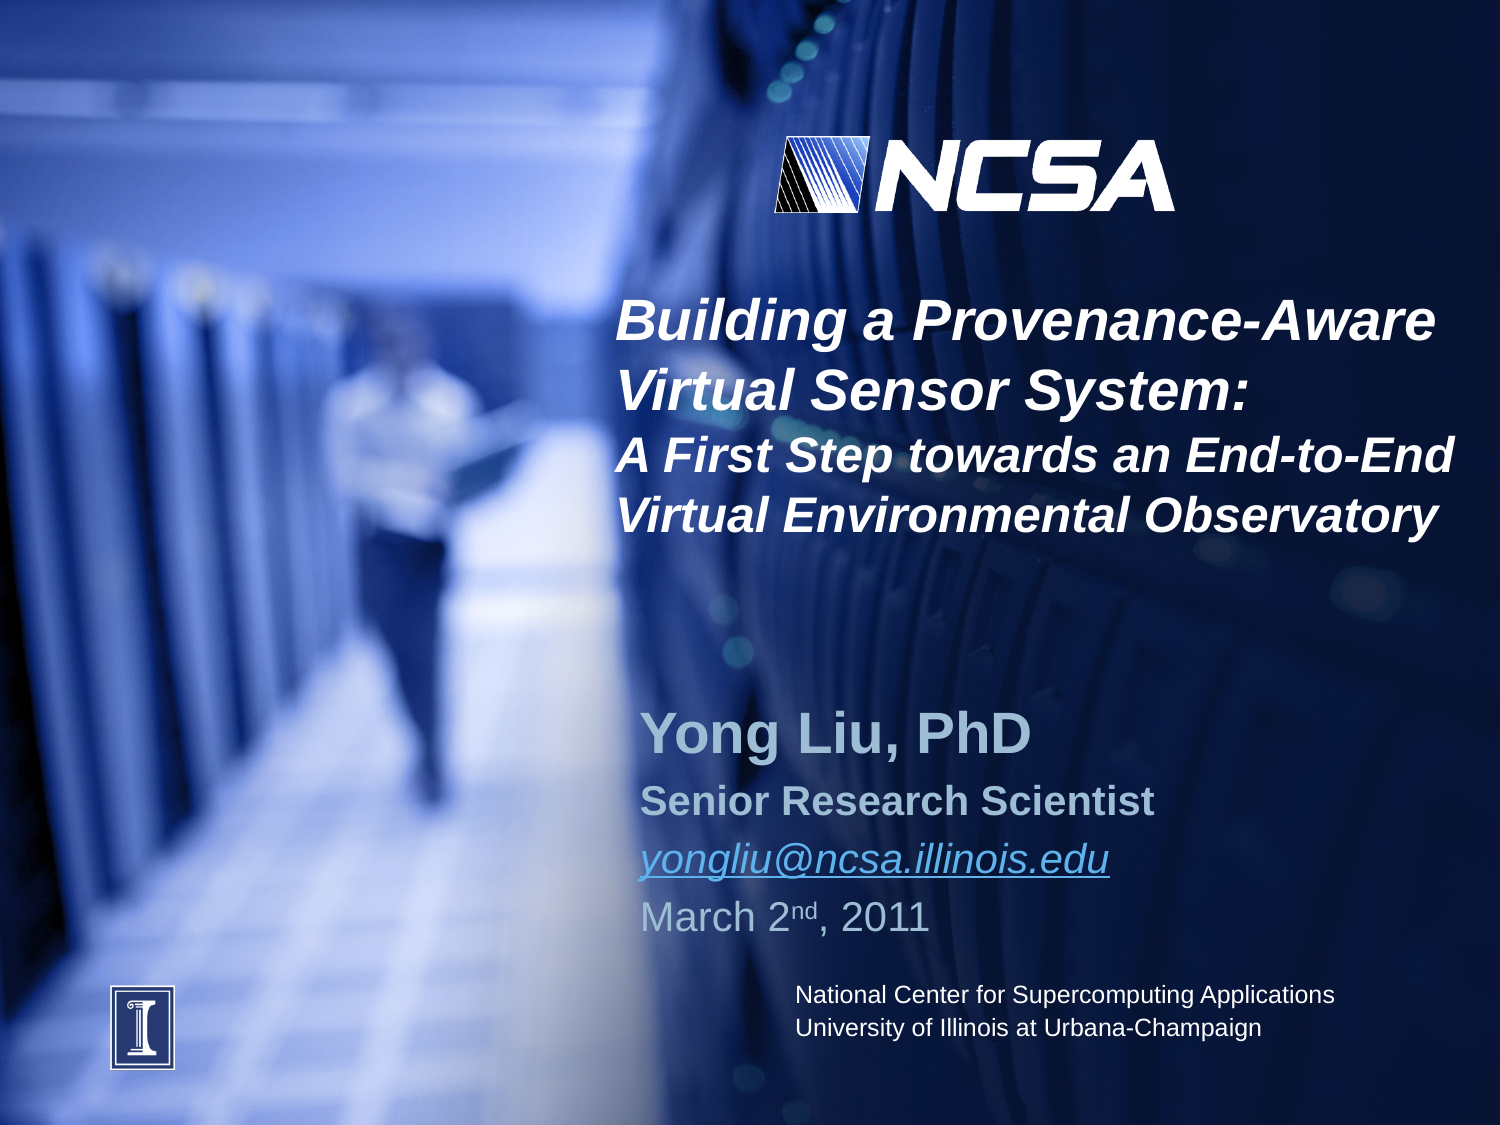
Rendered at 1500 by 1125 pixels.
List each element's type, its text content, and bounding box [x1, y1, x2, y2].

picture [0, 0, 1500, 1125]
subtitle Yong Liu, PhD Senior Research Scientist yongliu@ncsa.illinois.edu March 2nd, 2011 [624, 687, 1500, 876]
title Building a Provenance-Aware Virtual Sensor System: A First Step towards an End-to-End Virtual Environmental Observatory [599, 274, 1500, 451]
